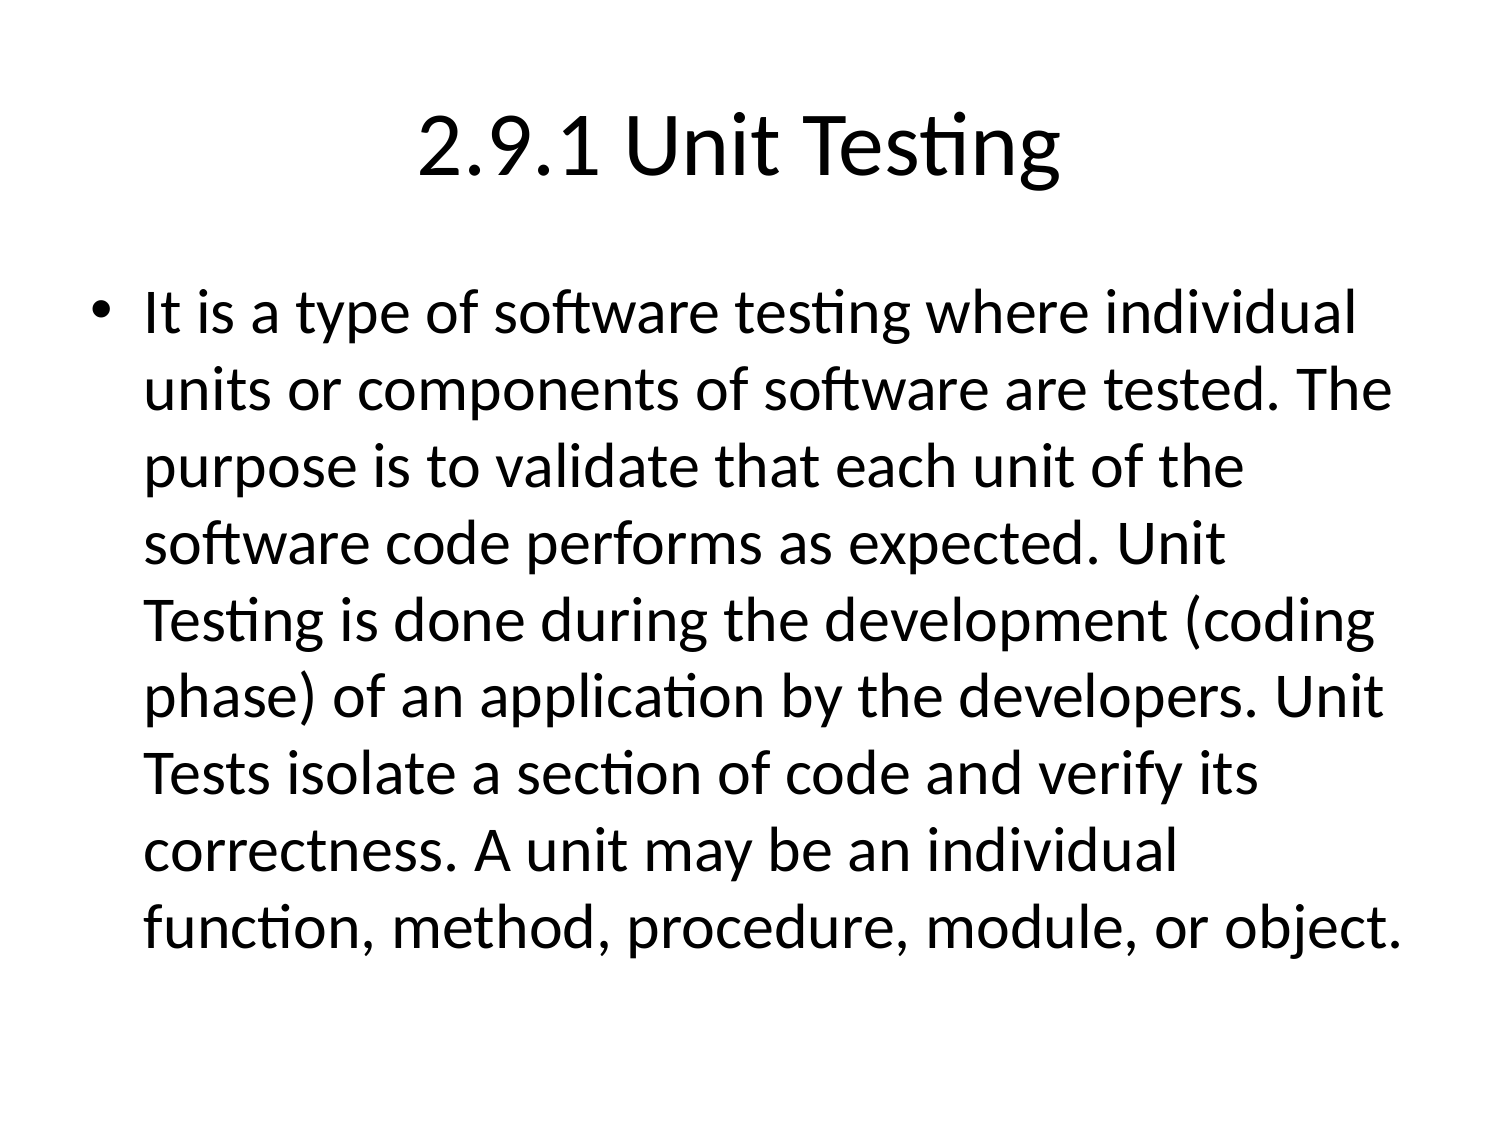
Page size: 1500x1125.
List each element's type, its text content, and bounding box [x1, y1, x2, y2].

title 2.9.1 Unit Testing [75, 45, 1425, 233]
list It is a type of software testing where individual units or components of software are tested. The purpose is to validate that each unit of the software code performs as expected. Unit Testing is done during the development (coding phase) of an application by the developers. Unit Tests isolate a section of code and verify its correctness. A unit may be an individual function, method, procedure, module, or object. [75, 262, 1425, 1005]
